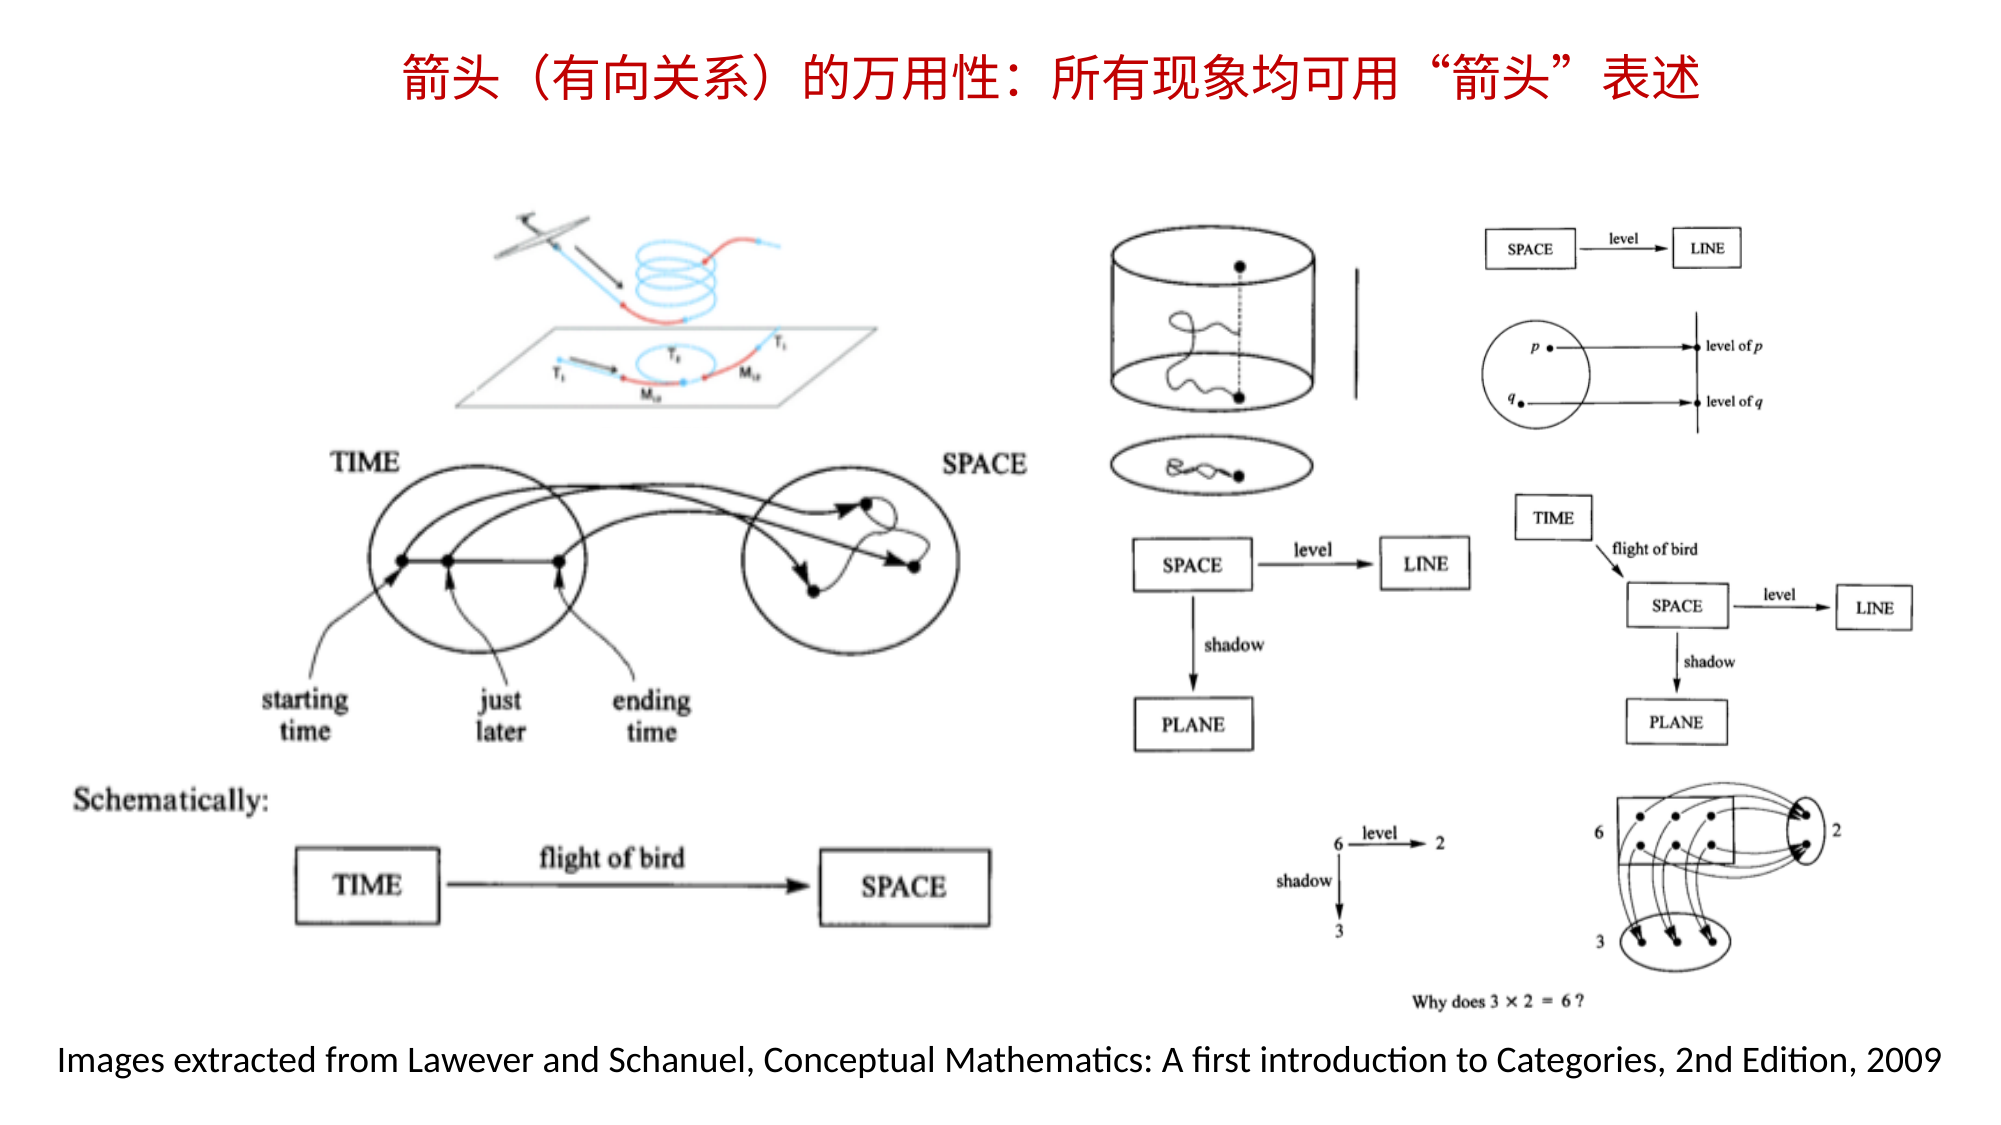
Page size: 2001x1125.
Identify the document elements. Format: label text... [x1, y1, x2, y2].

picture [1119, 512, 1849, 1014]
text_box Images extracted from Lawever and Schanuel, Conceptual Mathematics: A first introduction to Categories, 2nd Edition, 2009 [42, 1028, 1959, 1088]
picture [1092, 211, 1381, 503]
text_box 箭头（有向关系）的万用性：所有现象均可用“箭头”表述 [386, 38, 1716, 114]
picture [1504, 486, 1920, 761]
picture [67, 159, 1051, 942]
picture [1460, 211, 1771, 449]
